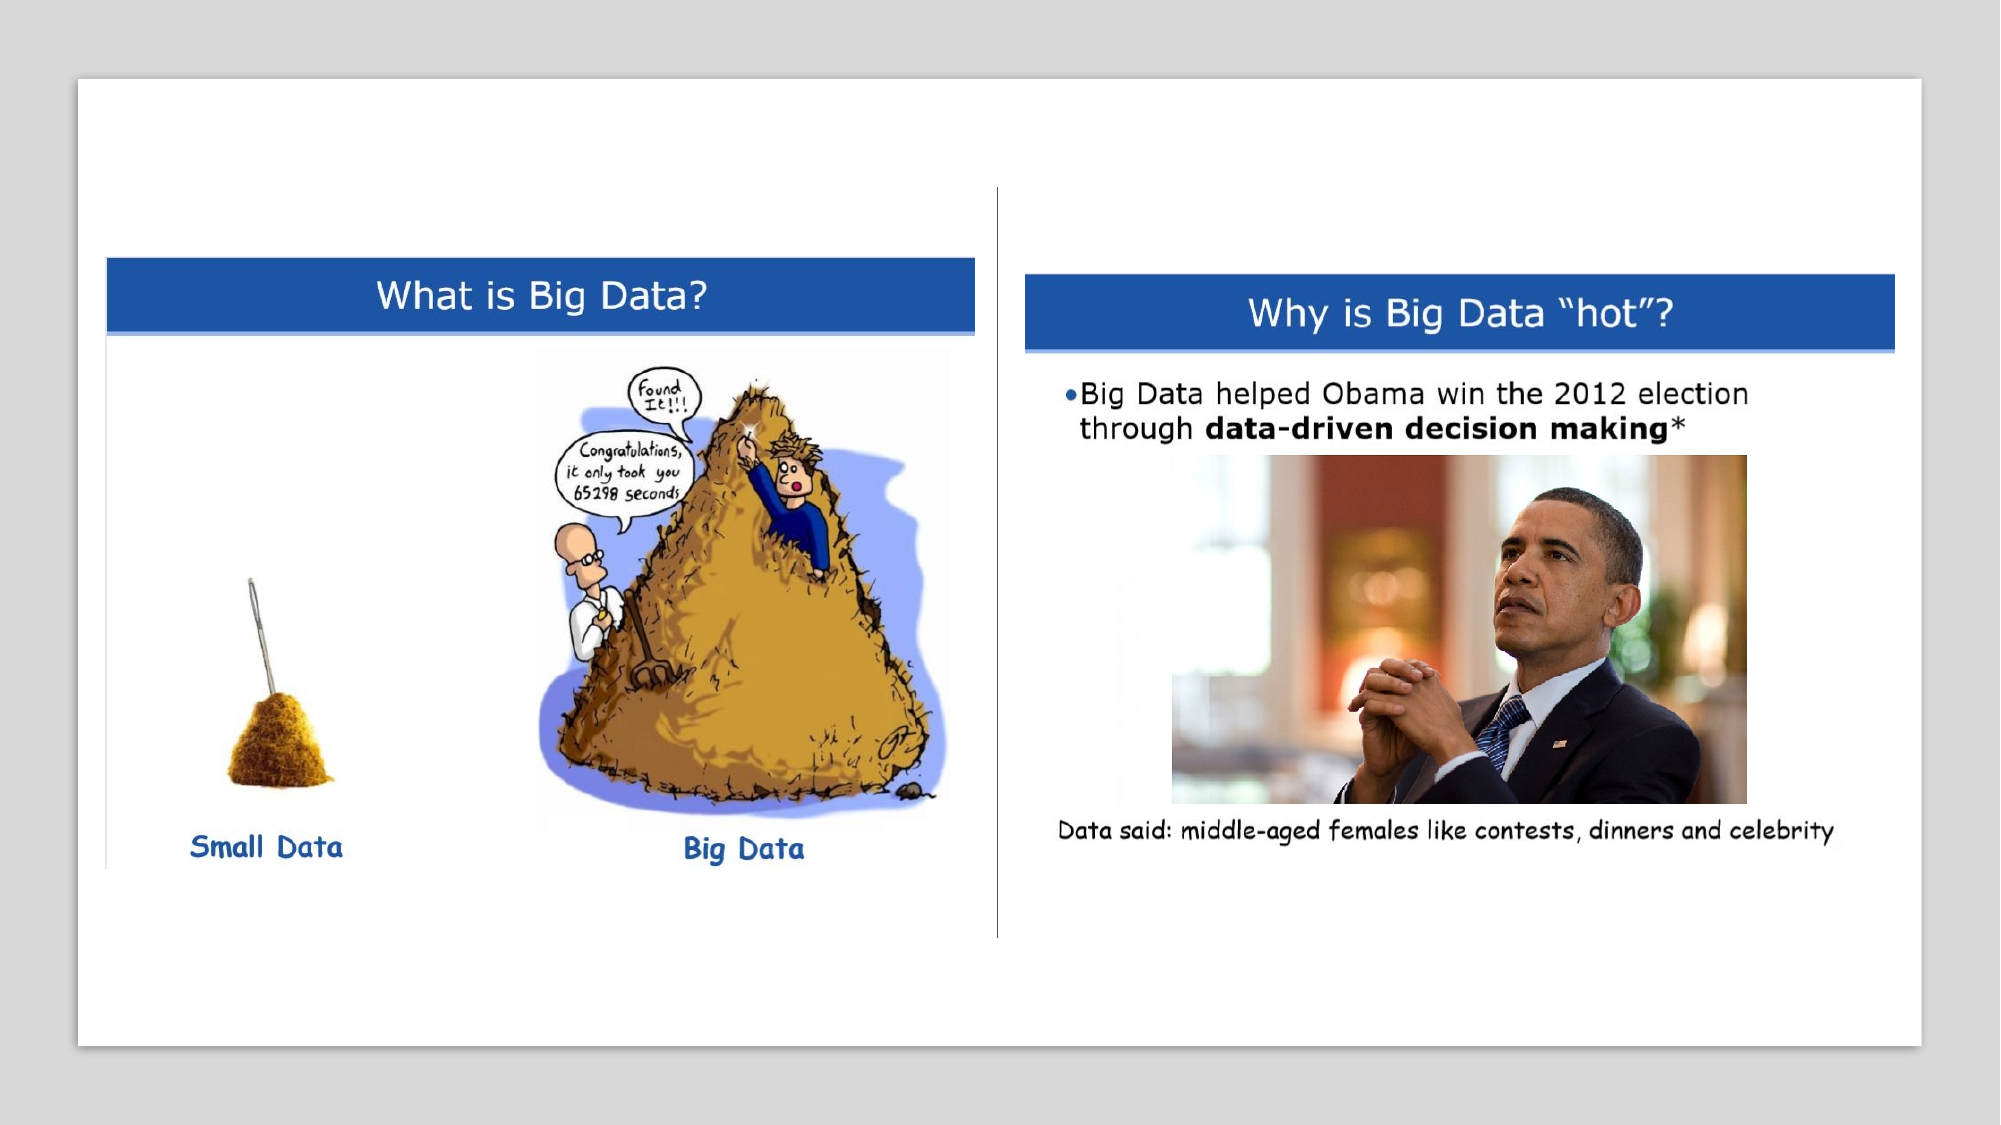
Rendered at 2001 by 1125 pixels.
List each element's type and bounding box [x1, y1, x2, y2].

text_box [0, 0, 2000, 1125]
picture [1025, 273, 1895, 852]
text_box [77, 78, 1923, 1047]
picture [105, 256, 975, 869]
